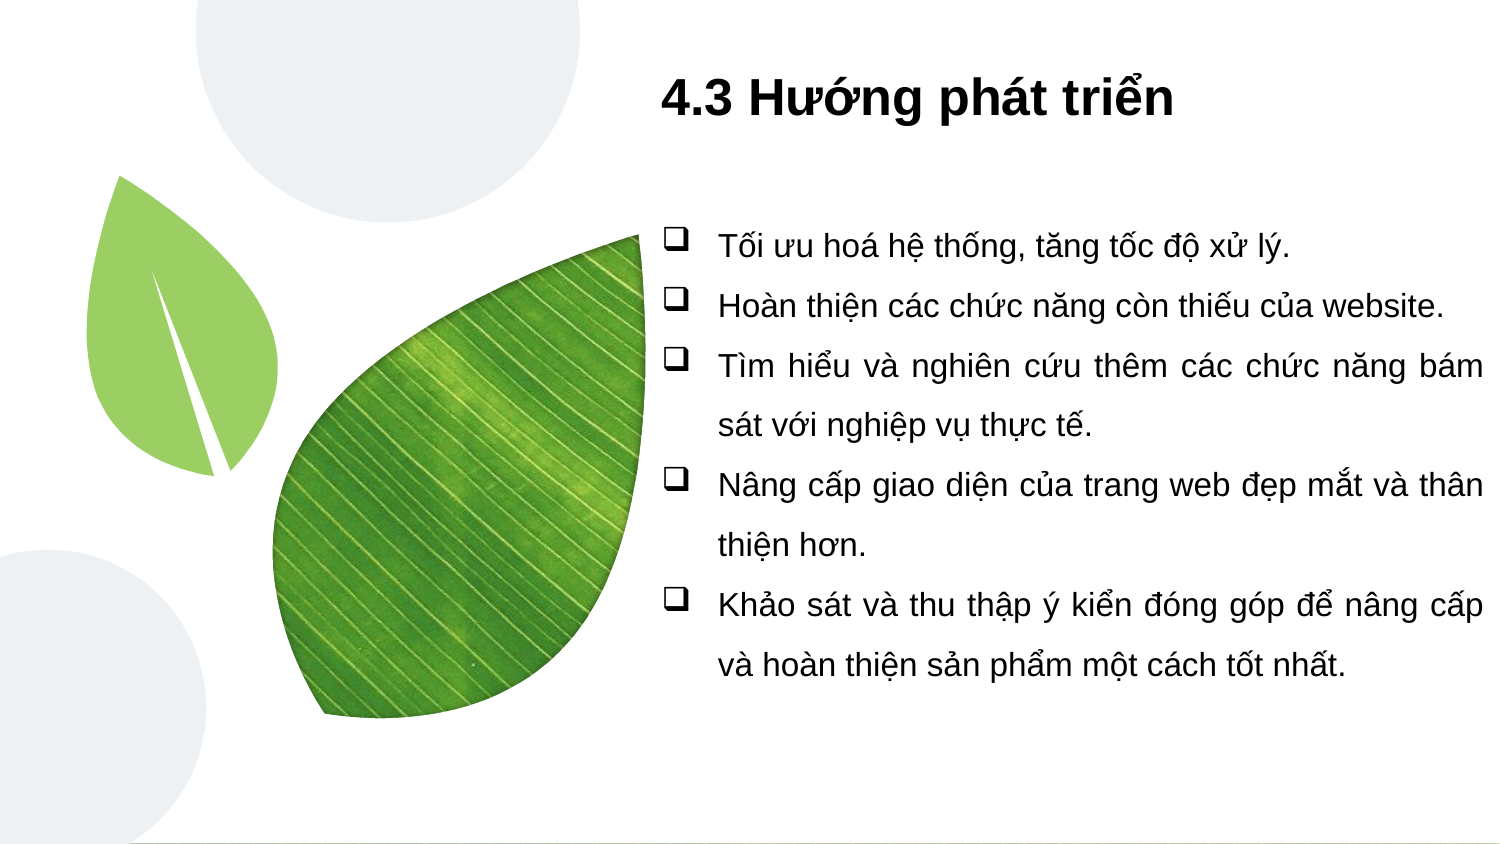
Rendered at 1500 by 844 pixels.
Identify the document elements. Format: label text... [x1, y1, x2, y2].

text_box Tối ưu hoá hệ thống, tăng tốc độ xử lý. Hoàn thiện các chức năng còn thiếu của website. Tìm hiểu và nghiên cứu thêm các chức năng bám sát với nghiệp vụ thực tế. Nâng cấp giao diện của trang web đẹp mắt và thân thiện hơn. Khảo sát và thu thập ý kiển đóng góp để nâng cấp và hoàn thiện sản phẩm một cách tốt nhất. [646, 159, 1500, 766]
text_box 4.3 Hướng phát triển [646, 55, 1333, 134]
picture [273, 235, 645, 718]
